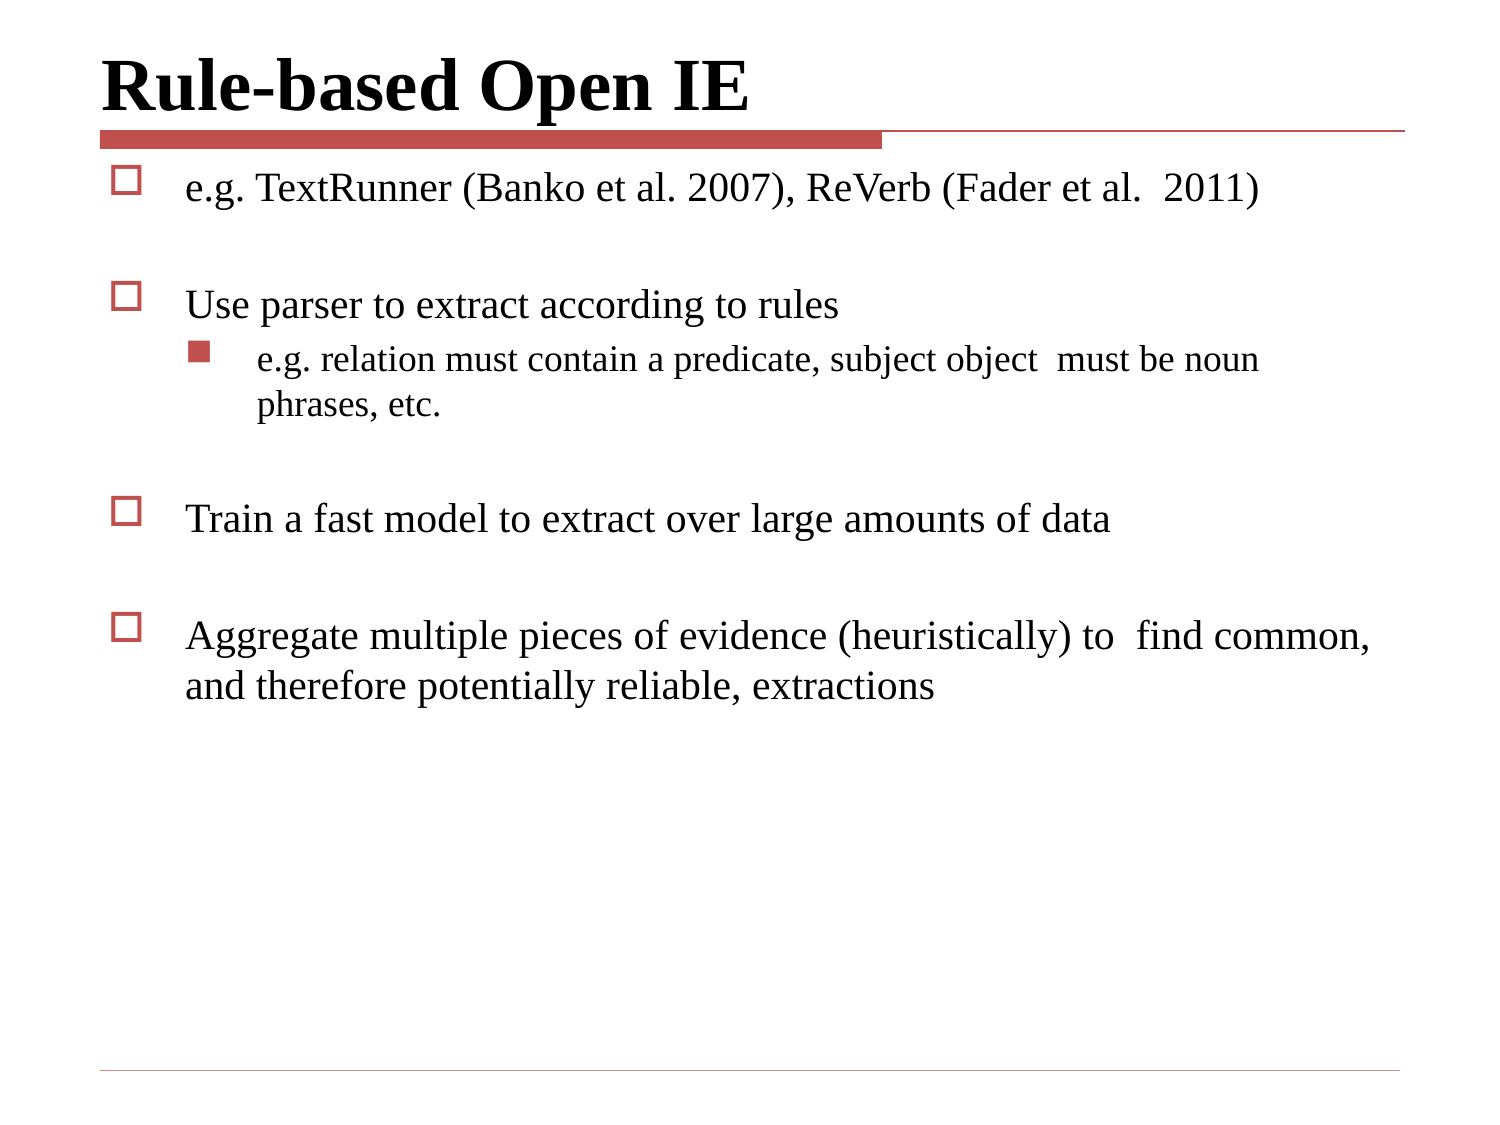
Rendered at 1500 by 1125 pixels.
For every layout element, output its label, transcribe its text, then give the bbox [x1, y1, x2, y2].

title Rule-based Open IE [100, 0, 1412, 126]
list e.g. TextRunner (Banko et al. 2007), ReVerb (Fader et al. 2011) Use parser to extract according to rules e.g. relation must contain a predicate, subject object must be noun phrases, etc. Train a fast model to extract over large amounts of data Aggregate multiple pieces of evidence (heuristically) to find common, and therefore potentially reliable, extractions [92, 152, 1406, 1059]
